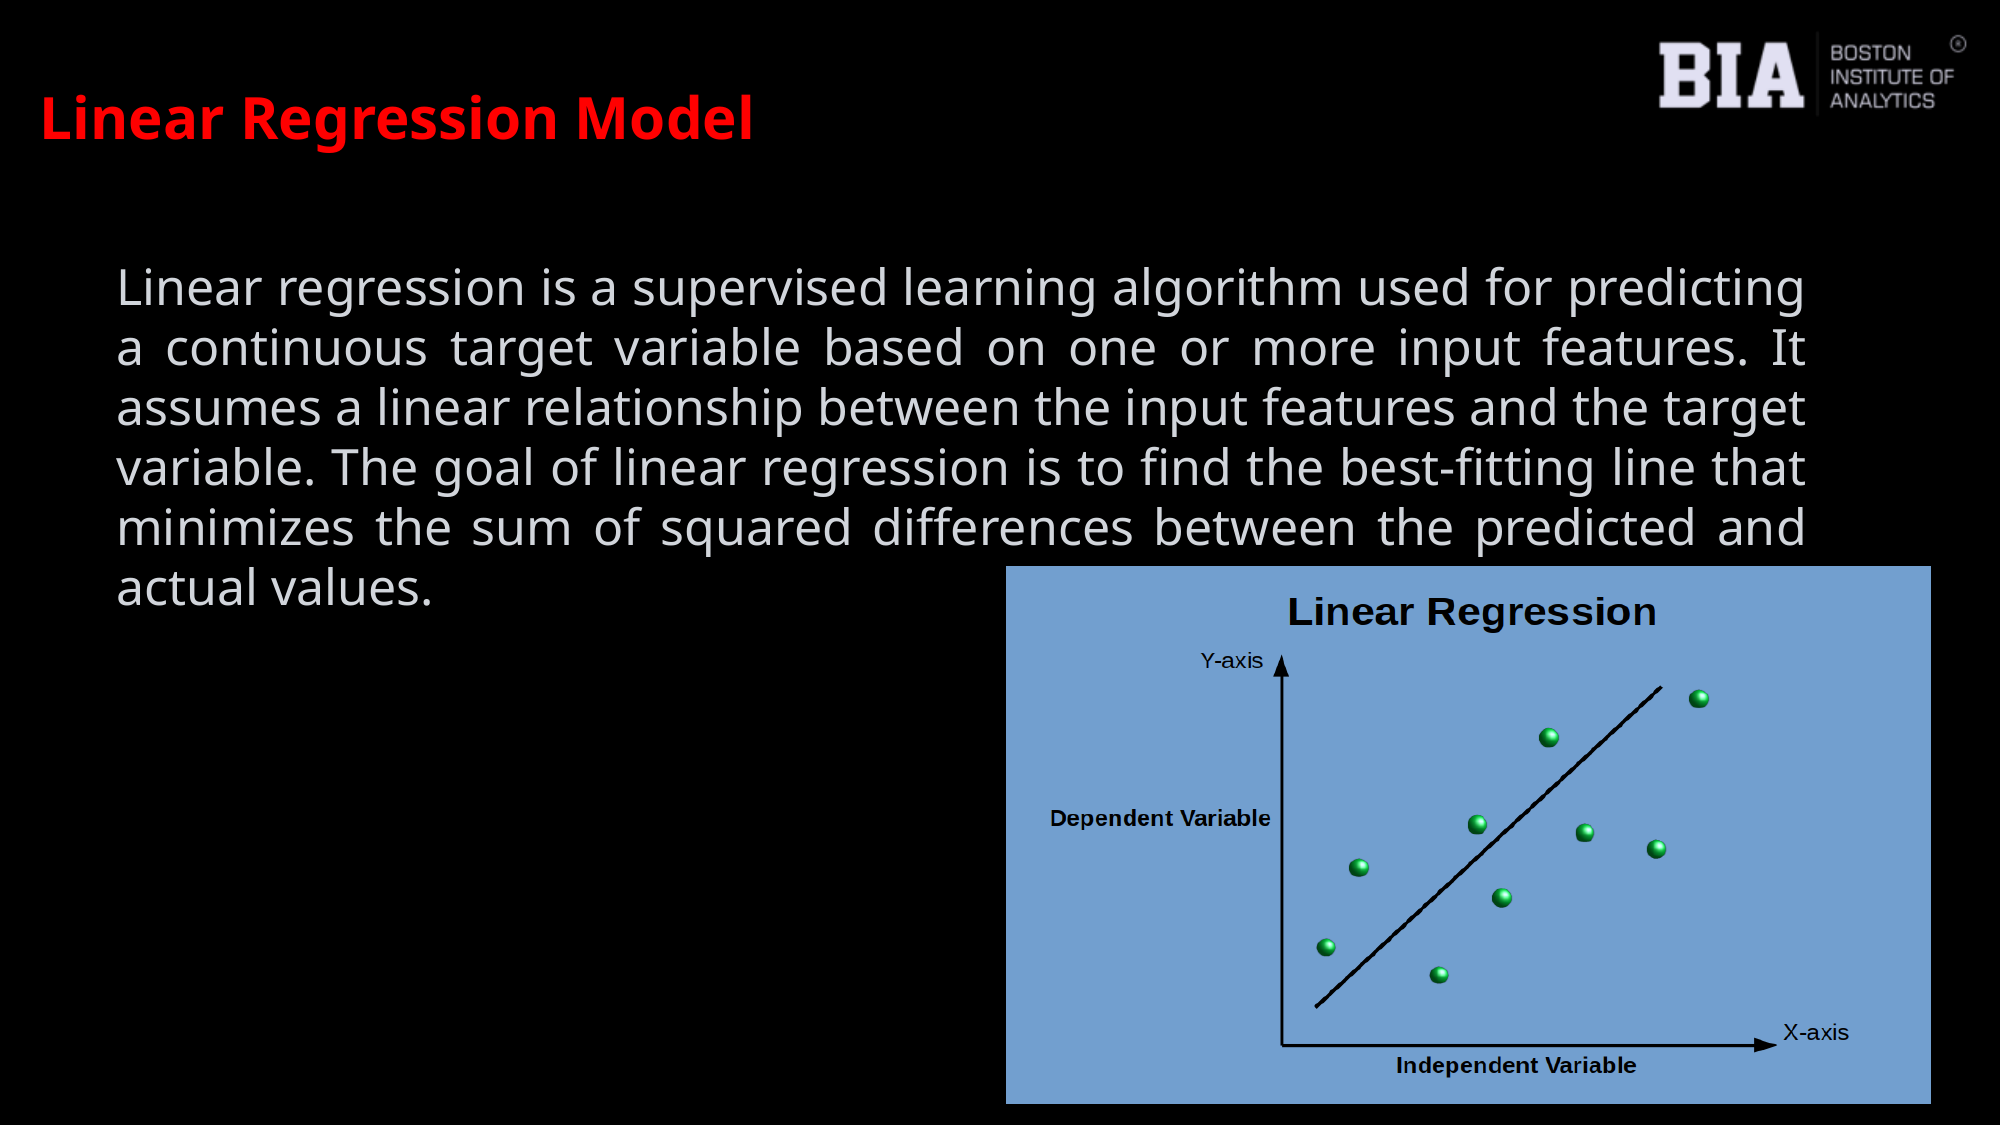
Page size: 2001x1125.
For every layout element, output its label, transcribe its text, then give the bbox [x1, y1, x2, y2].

text_box Linear regression is a supervised learning algorithm used for predicting a continuous target variable based on one or more input features. It assumes a linear relationship between the input features and the target variable. The goal of linear regression is to find the best-fitting line that minimizes the sum of squared differences between the predicted and actual values. [101, 248, 1823, 624]
text_box Linear Regression Model [0, 73, 1000, 159]
picture [1650, 29, 1976, 119]
picture [1006, 566, 1931, 1104]
